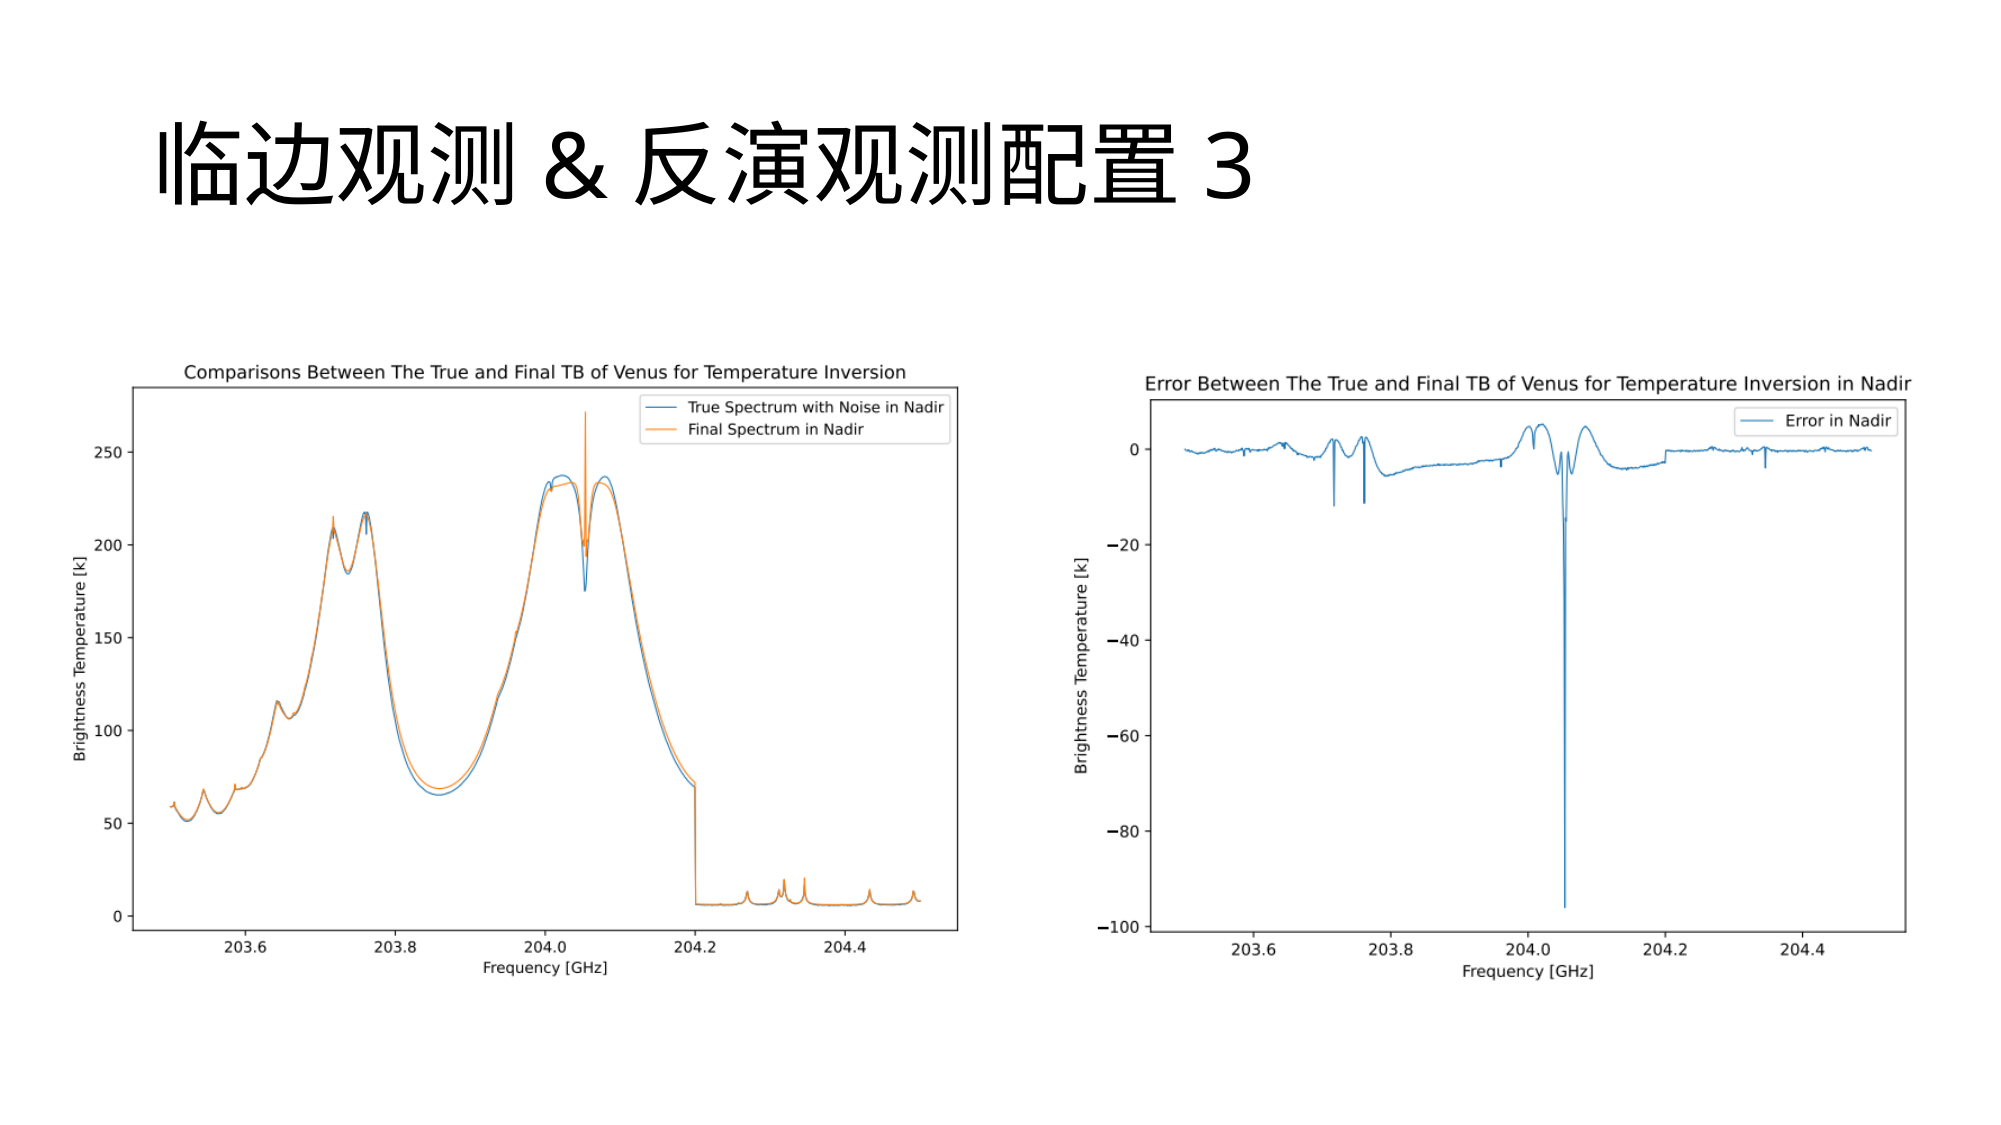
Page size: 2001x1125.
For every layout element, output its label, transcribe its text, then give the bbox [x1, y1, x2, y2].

picture [0, 303, 1062, 1006]
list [1062, 317, 2000, 1006]
title 临边观测&反演观测配置3 [137, 59, 1863, 278]
